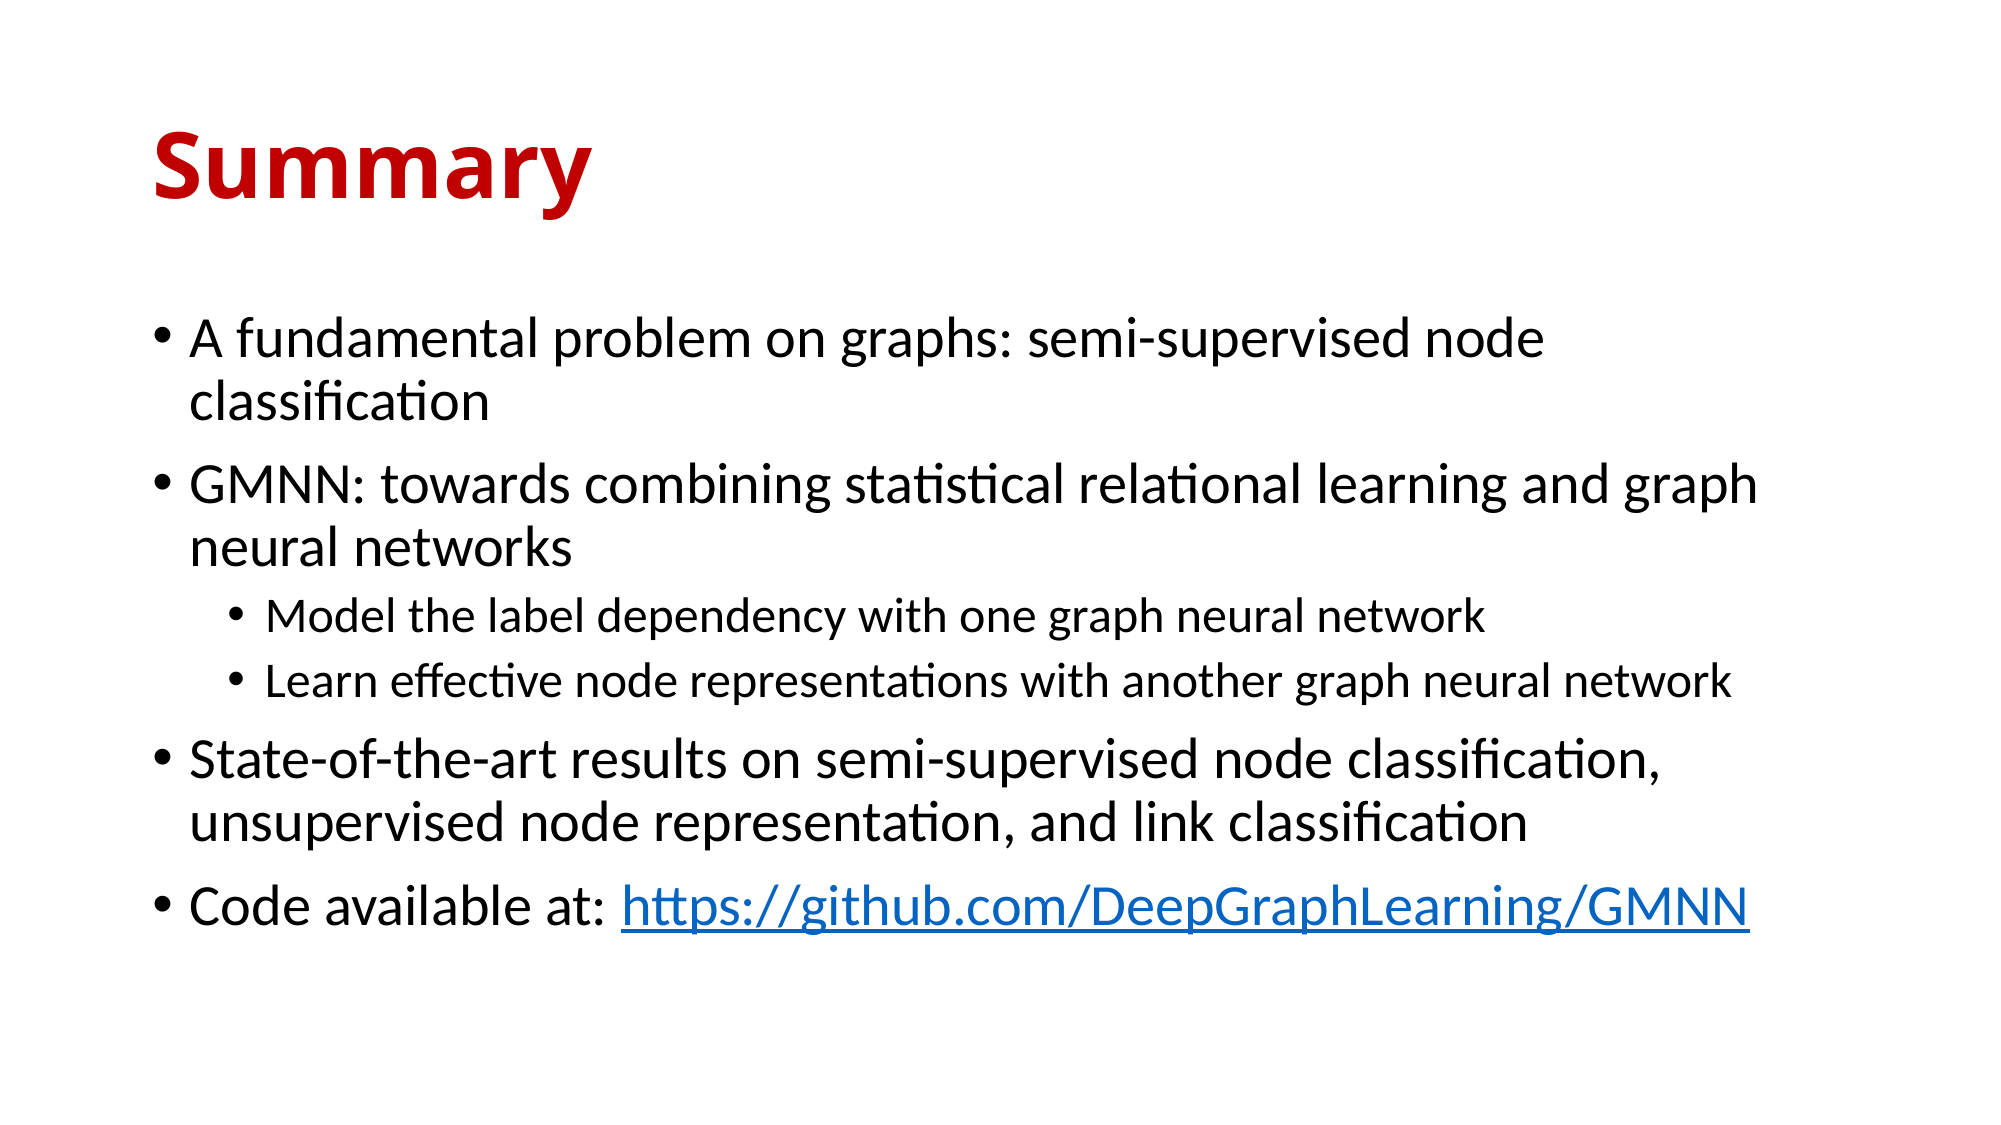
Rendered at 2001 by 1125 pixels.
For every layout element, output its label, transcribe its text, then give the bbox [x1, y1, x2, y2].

list A fundamental problem on graphs: semi-supervised node classification GMNN: towards combining statistical relational learning and graph neural networks Model the label dependency with one graph neural network Learn effective node representations with another graph neural network State-of-the-art results on semi-supervised node classification, unsupervised node representation, and link classification Code available at: https://github.com/DeepGraphLearning/GMNN [137, 299, 1863, 1014]
title Summary [137, 59, 1863, 278]
